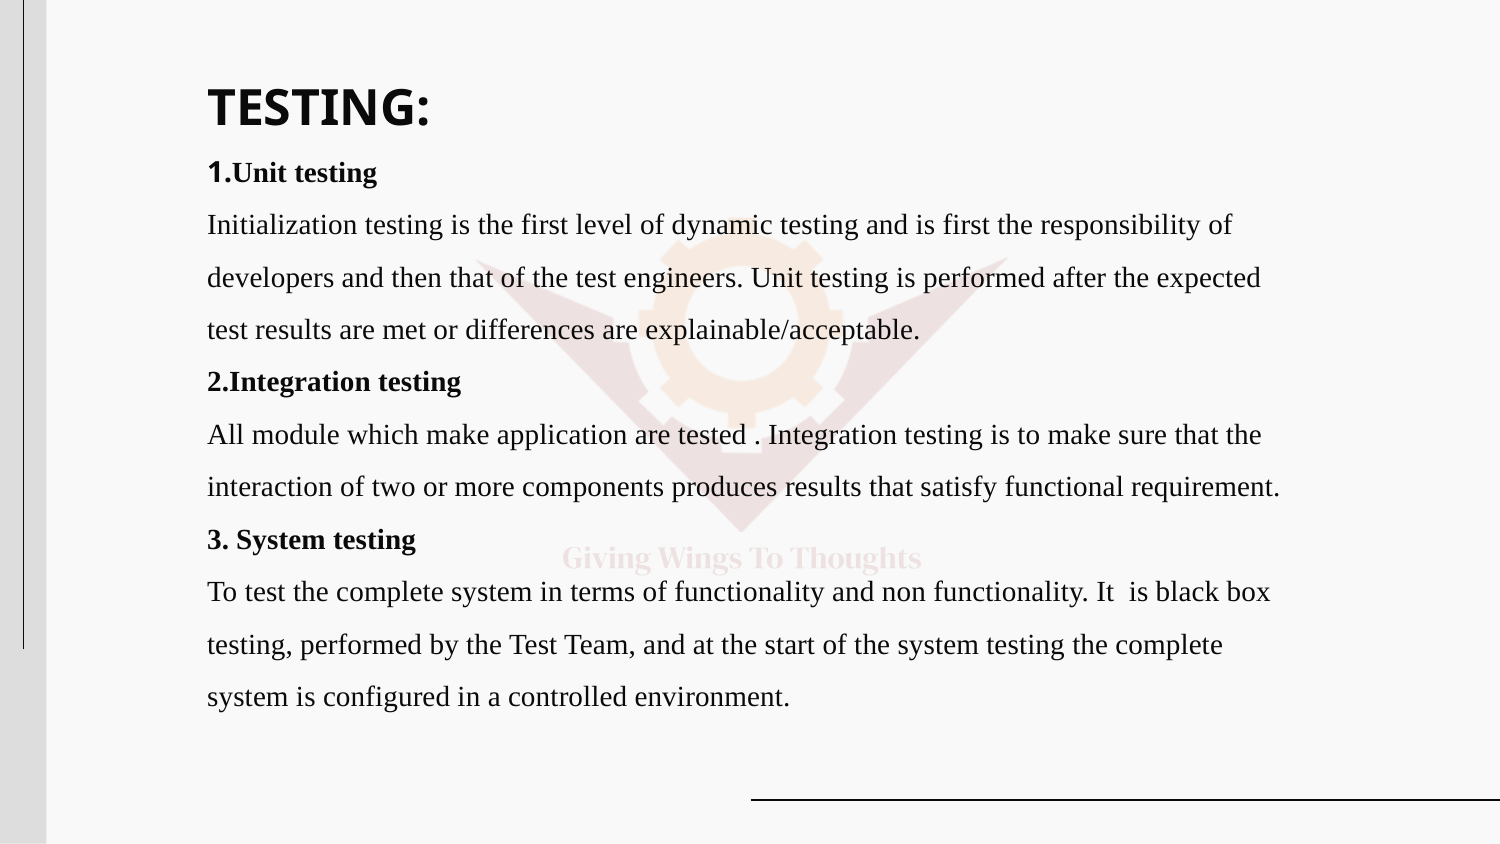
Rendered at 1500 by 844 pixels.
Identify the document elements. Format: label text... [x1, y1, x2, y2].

title TESTING: 1.Unit testing Initialization testing is the first level of dynamic testing and is first the responsibility of developers and then that of the test engineers. Unit testing is performed after the expected test results are met or differences are explainable/acceptable. 2.Integration testing All module which make application are tested . Integration testing is to make sure that the interaction of two or more components produces results that satisfy functional requirement. 3. System testing To test the complete system in terms of functionality and non functionality. It is black box testing, performed by the Test Team, and at the start of the system testing the complete system is configured in a controlled environment. [116, 30, 1383, 771]
